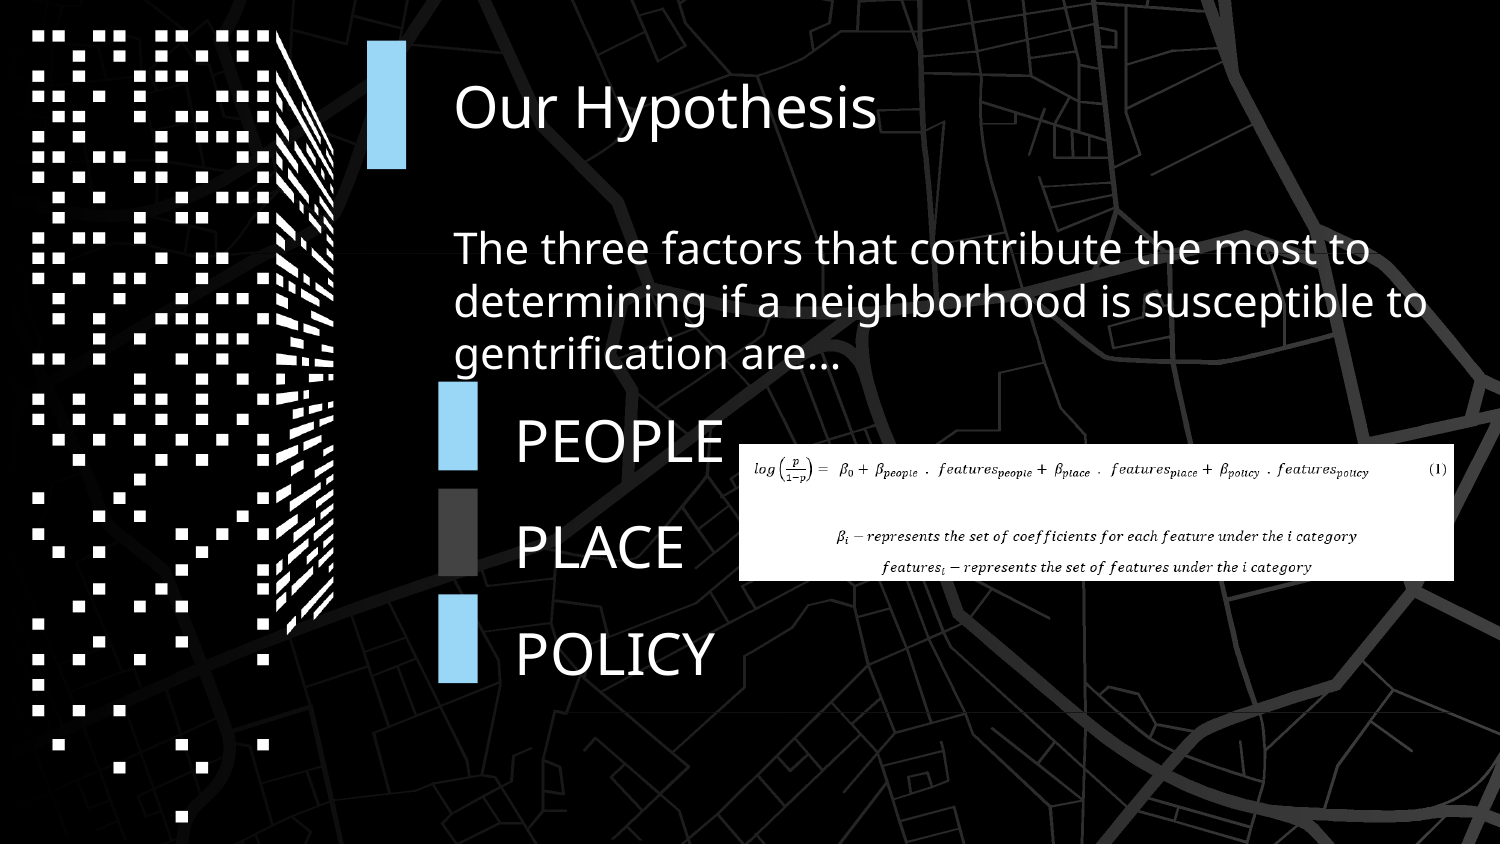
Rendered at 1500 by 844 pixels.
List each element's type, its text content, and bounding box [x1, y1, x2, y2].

text_box The three factors that contribute the most to determining if a neighborhood is susceptible to gentrification are… [438, 205, 1469, 394]
title Our Hypothesis [438, 75, 1062, 134]
text_box [438, 381, 478, 471]
text_box [367, 40, 407, 170]
title PEOPLE [499, 388, 851, 464]
title PLACE [499, 495, 734, 570]
text_box [438, 488, 478, 577]
picture [8, 4, 353, 840]
text_box [438, 594, 478, 684]
picture [739, 444, 1454, 582]
title POLICY [499, 601, 851, 676]
